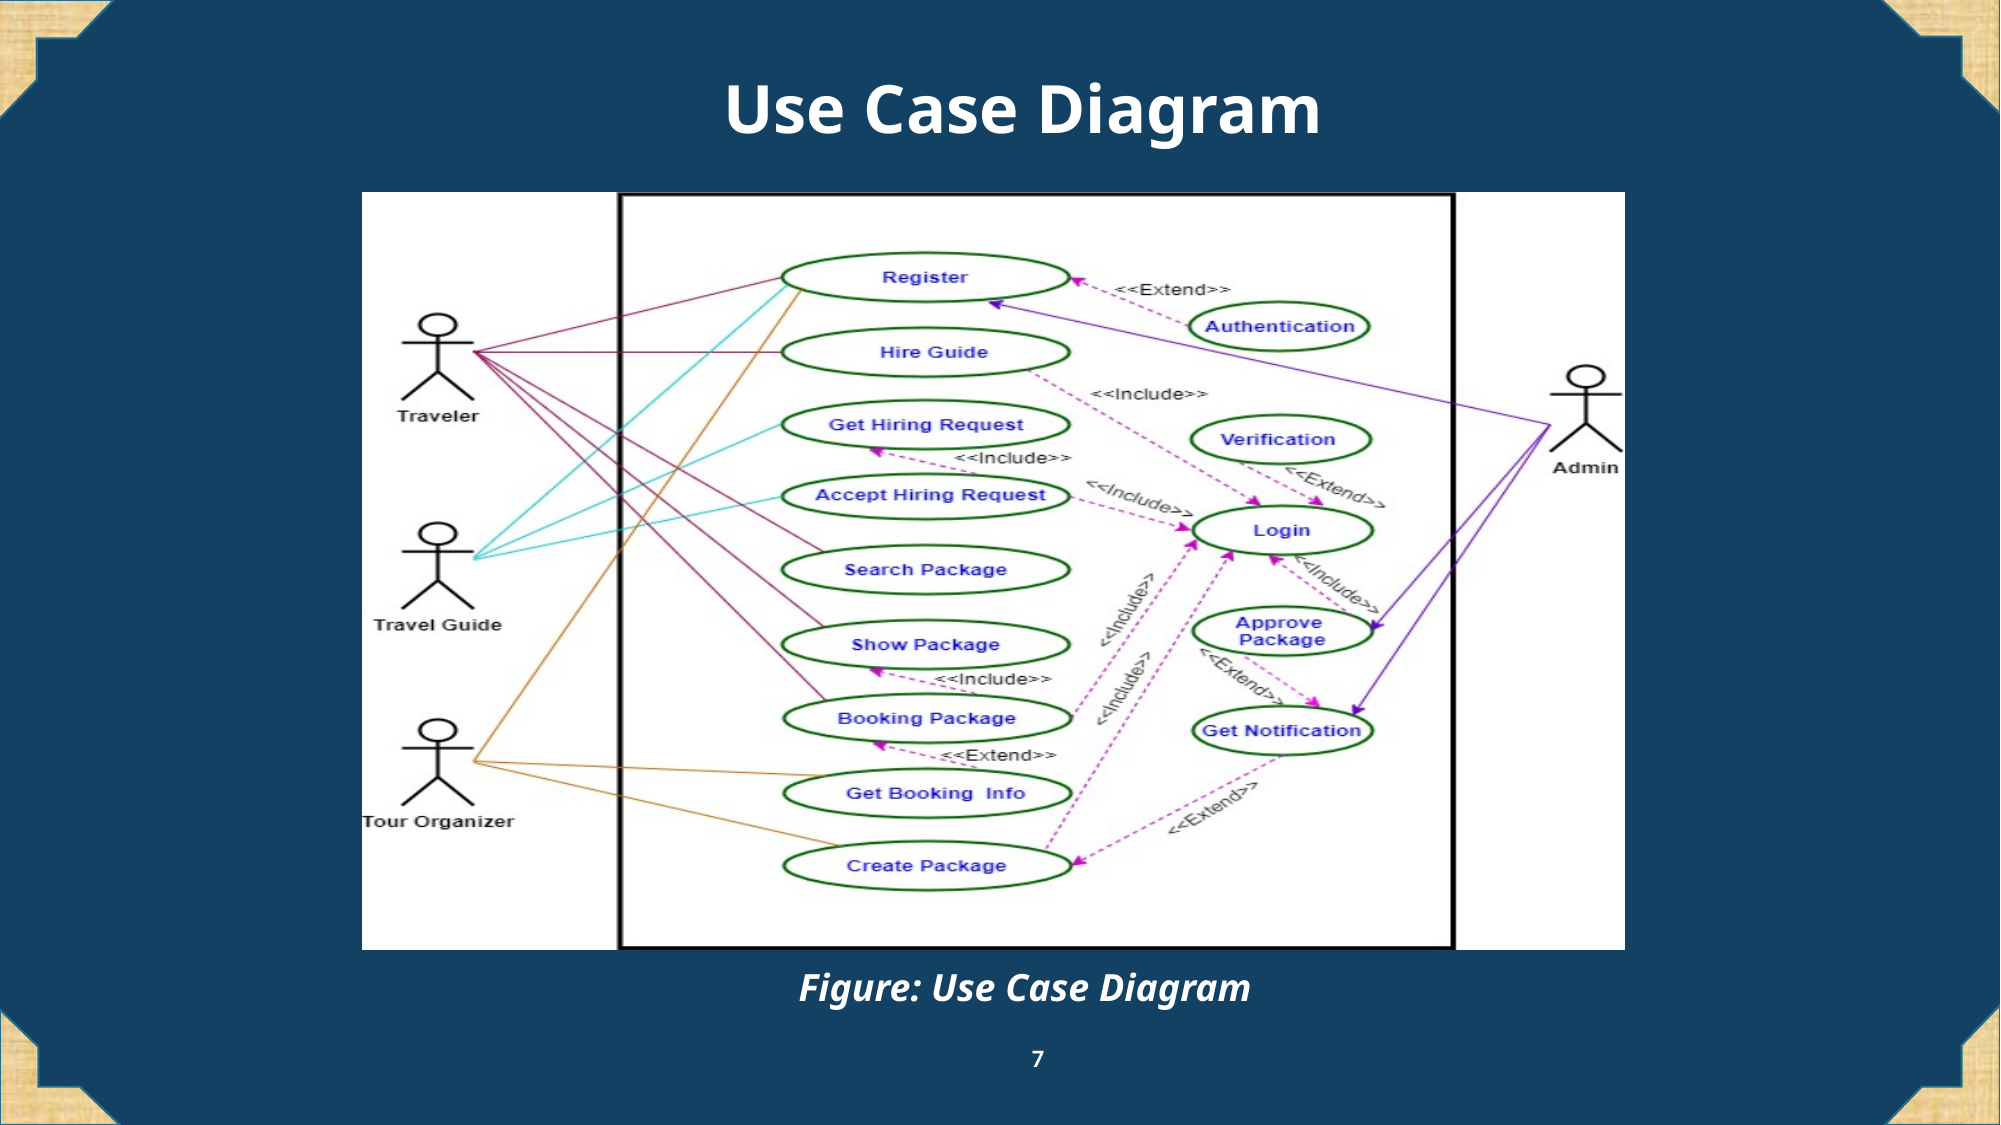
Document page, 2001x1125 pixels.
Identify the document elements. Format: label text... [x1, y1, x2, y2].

text_box [0, 0, 116, 120]
picture [362, 192, 1625, 950]
text_box [1883, 1003, 2000, 1125]
text_box [1880, 0, 2000, 115]
text_box Figure: Use Case Diagram [749, 956, 1284, 1017]
text_box Use Case Diagram [708, 59, 1418, 154]
text_box [0, 1008, 122, 1125]
text_box 7 [1016, 1034, 1068, 1080]
